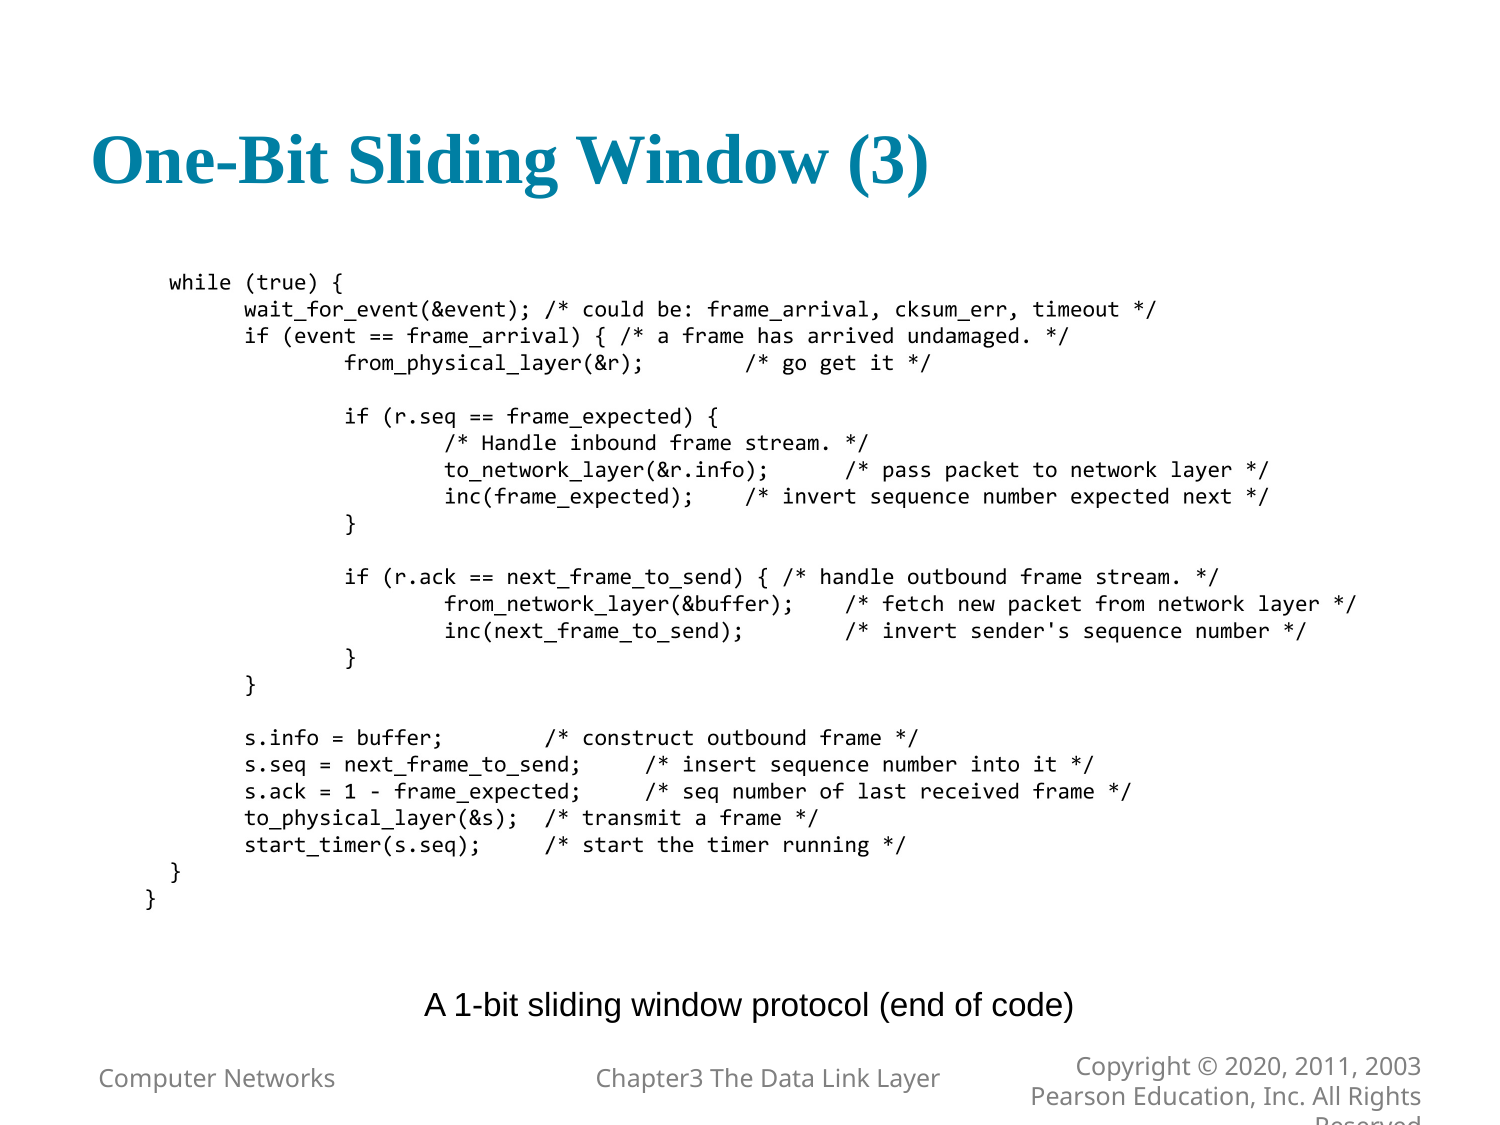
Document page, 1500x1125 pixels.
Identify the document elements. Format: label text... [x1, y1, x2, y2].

title One-Bit Sliding Window (3) [75, 37, 1425, 213]
picture [141, 268, 1359, 913]
list A 1-bit sliding window protocol (end of code) [75, 968, 1425, 1039]
